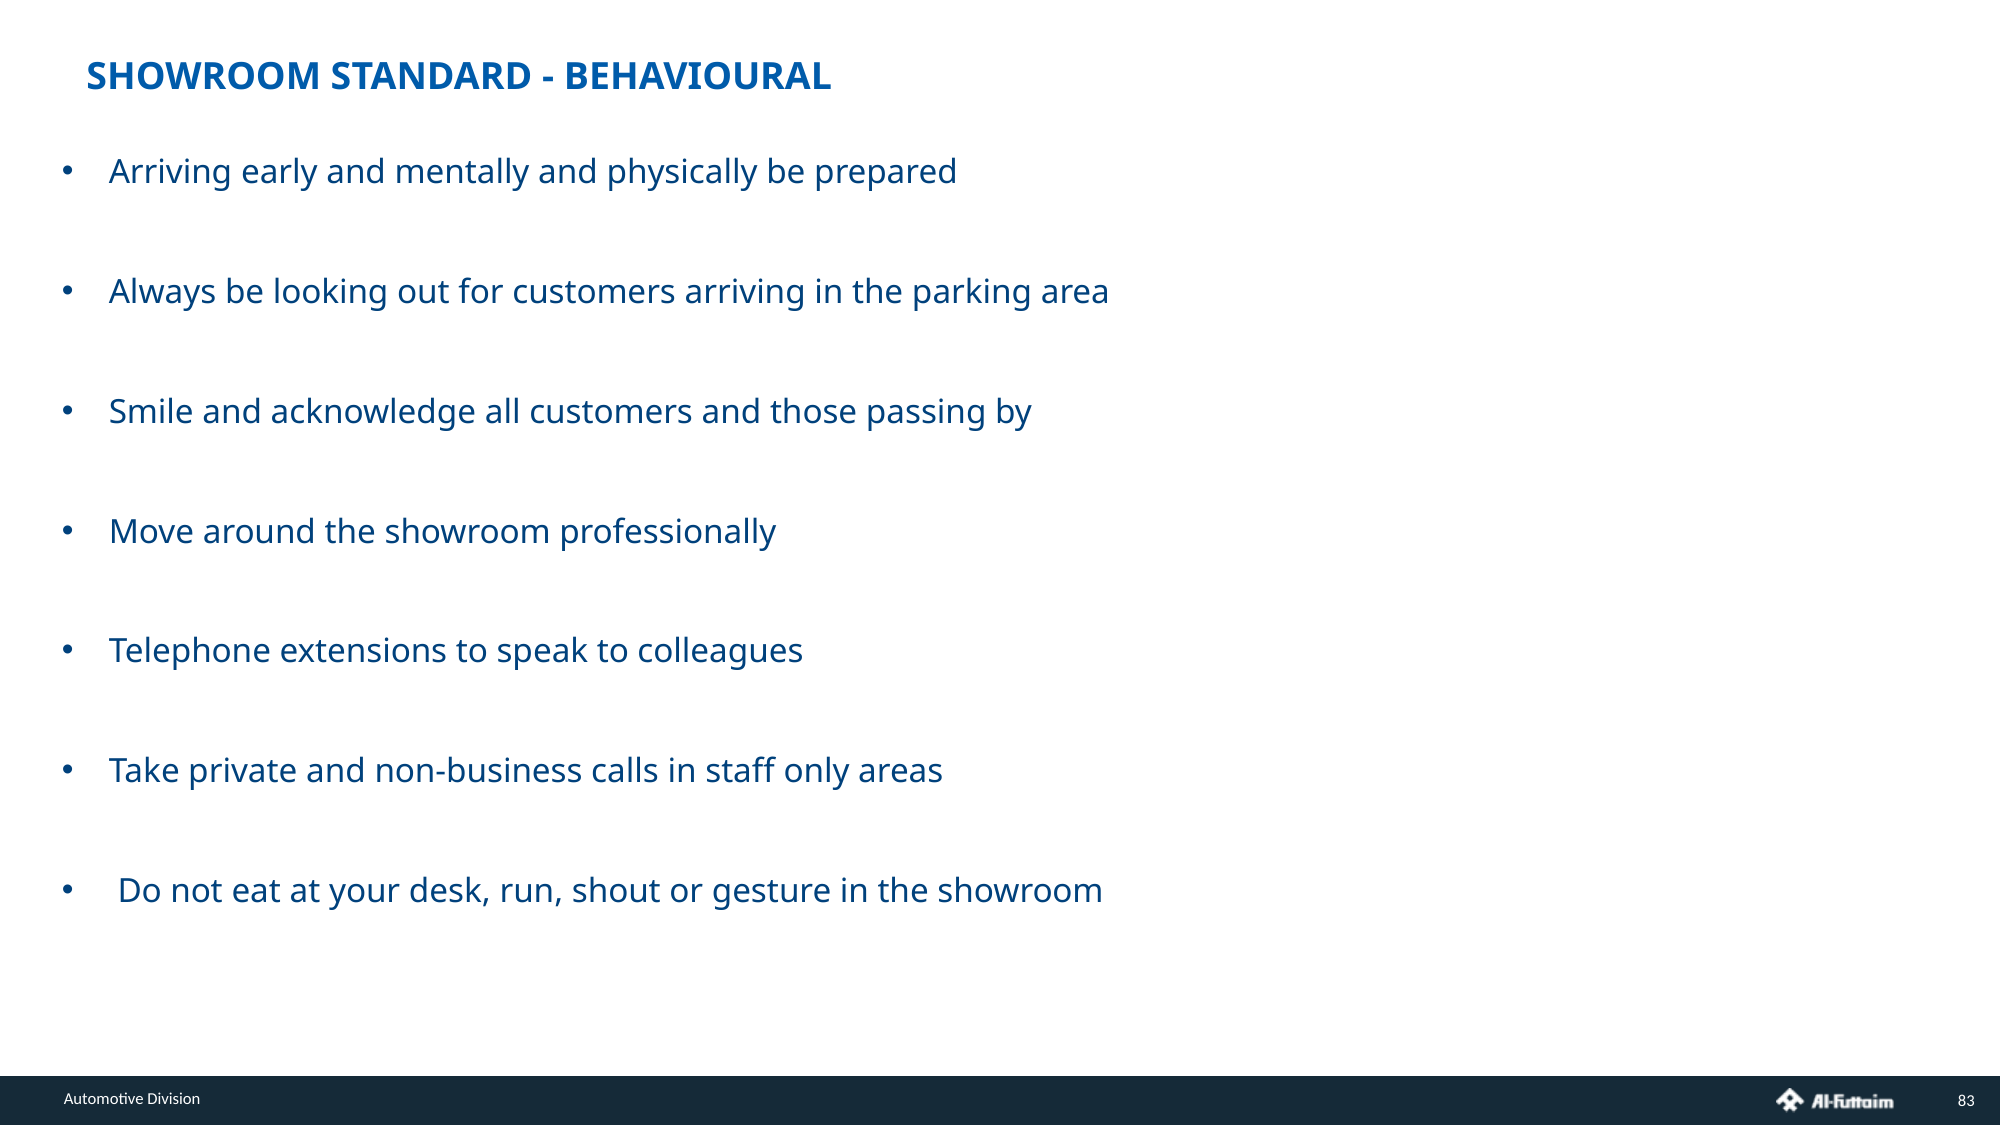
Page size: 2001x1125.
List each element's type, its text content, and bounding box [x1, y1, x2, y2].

text_box Arriving early and mentally and physically be prepared Always be looking out for customers arriving in the parking area Smile and acknowledge all customers and those passing by Move around the showroom professionally Telephone extensions to speak to colleagues Take private and non-business calls in staff only areas Do not eat at your desk, run, shout or gesture in the showroom [47, 196, 1317, 983]
text_box SHOWROOM STANDARD - BEHAVIOURAL [86, 51, 1873, 97]
